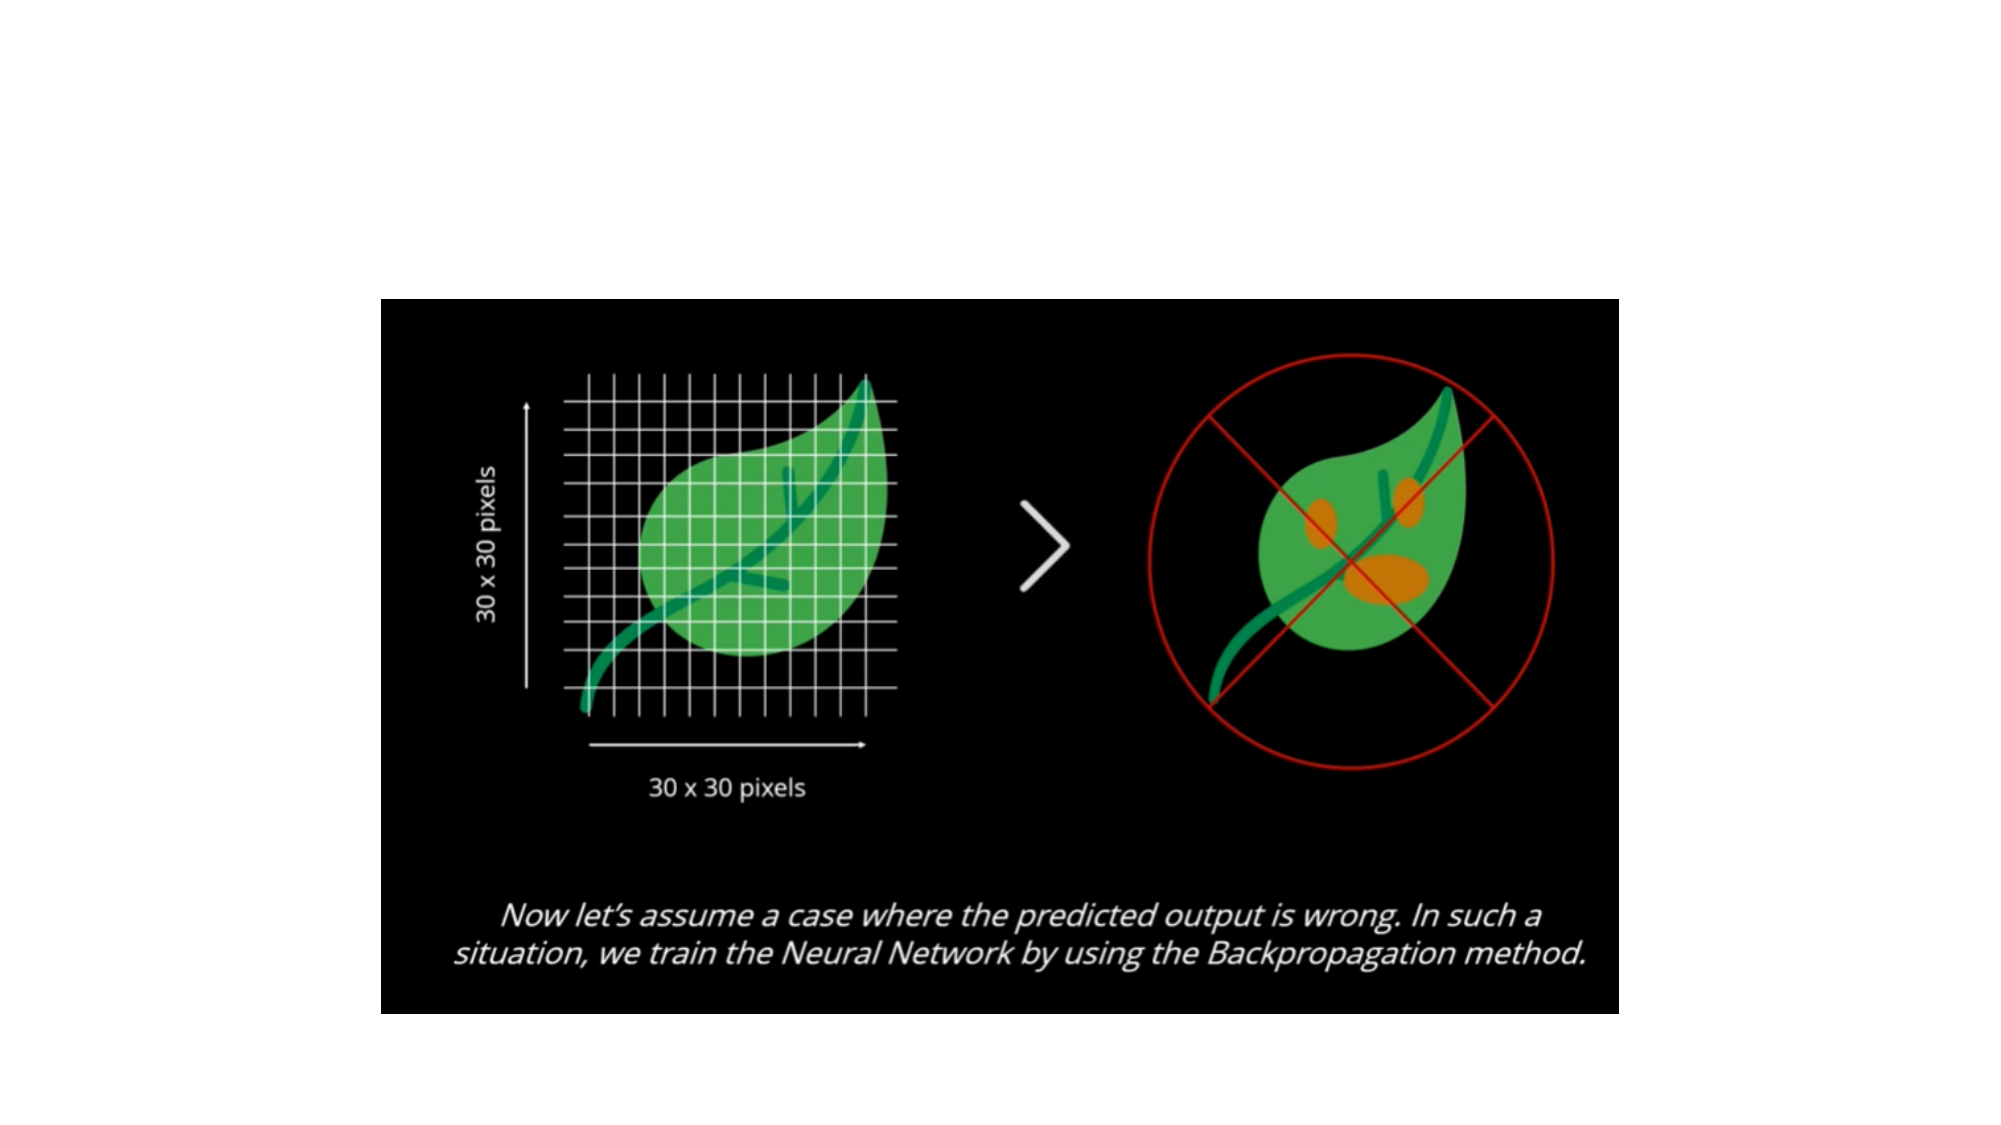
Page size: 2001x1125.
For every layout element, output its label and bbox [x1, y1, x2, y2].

list [381, 299, 1619, 1014]
